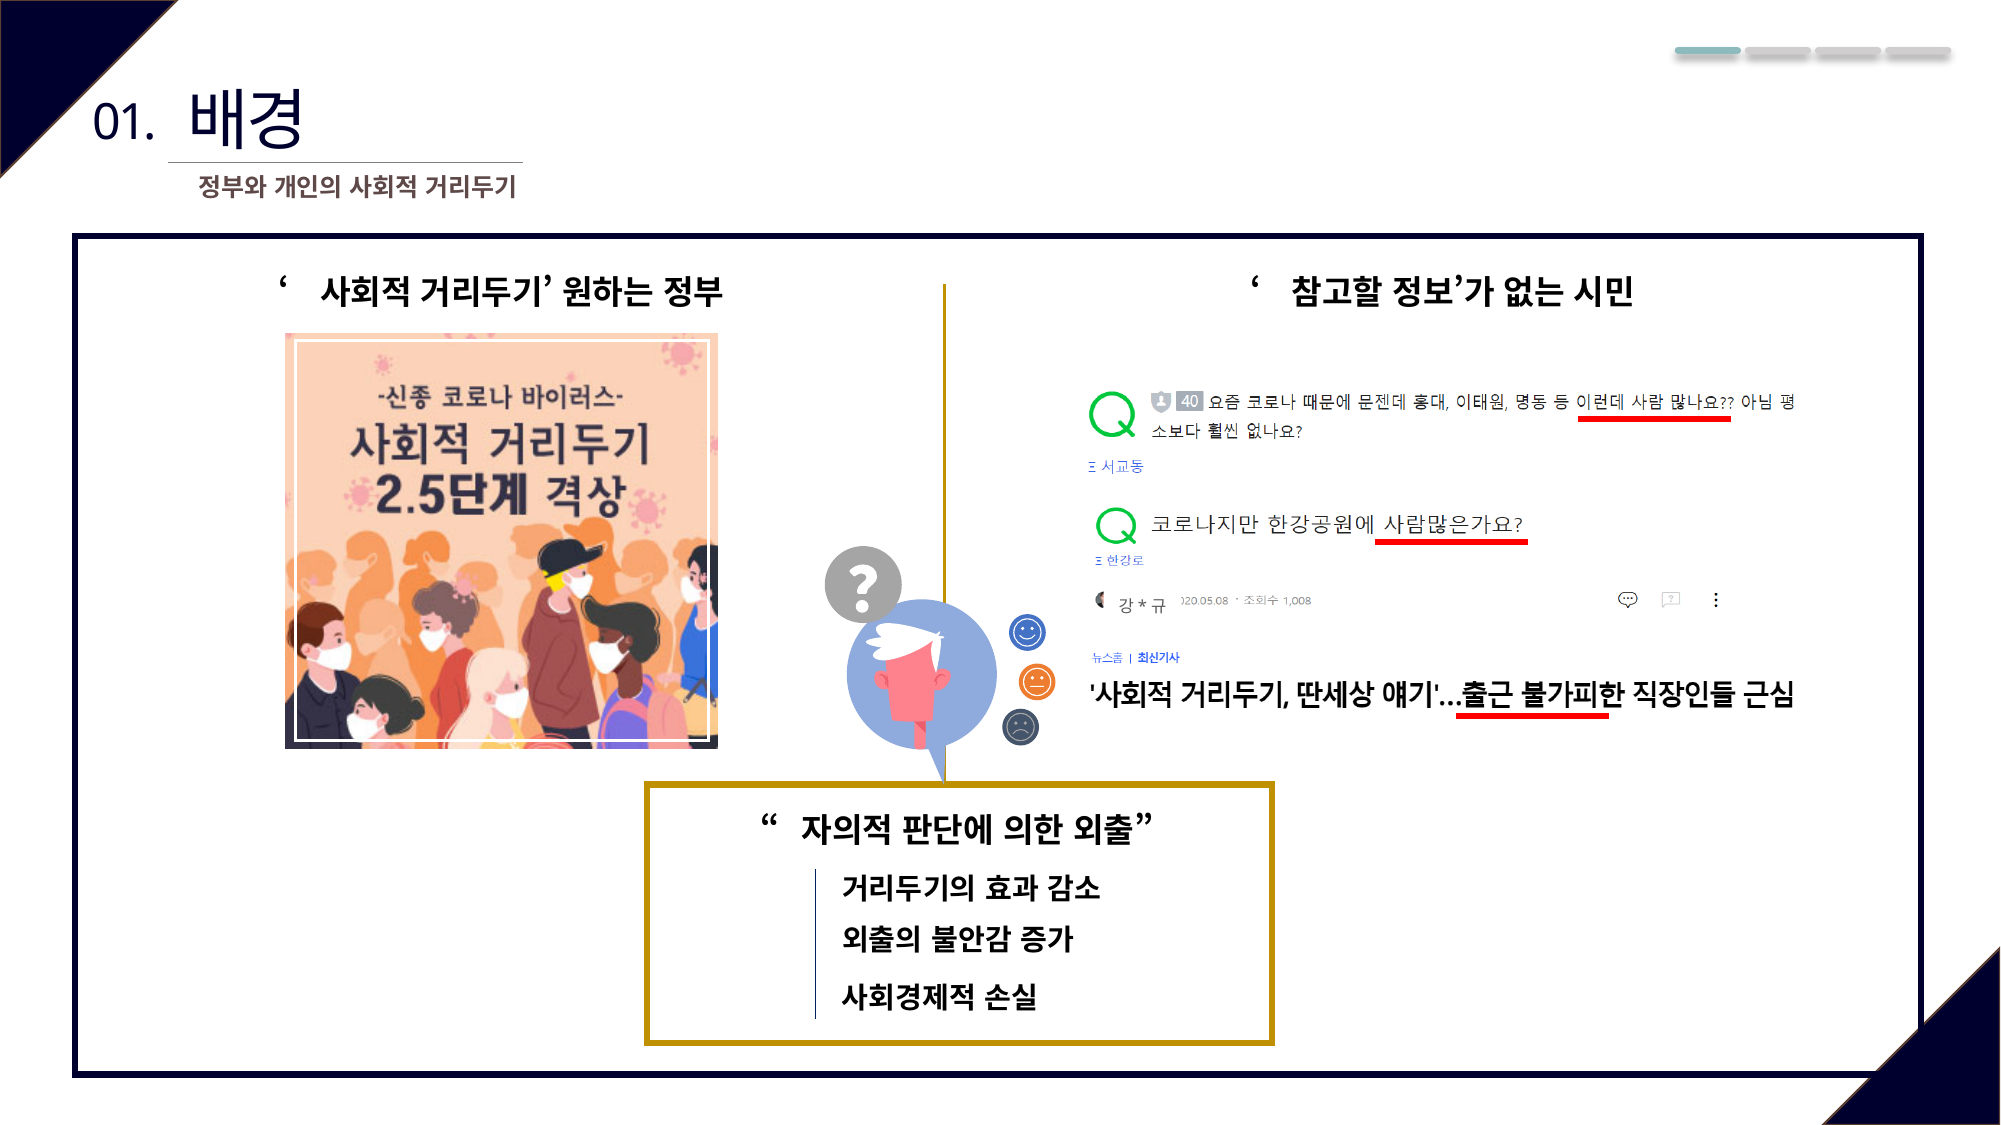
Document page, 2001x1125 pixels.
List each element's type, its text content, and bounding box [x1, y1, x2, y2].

text_box 정부와 개인의 사회적 거리두기 [183, 163, 534, 209]
text_box [74, 235, 1922, 1076]
picture [1062, 358, 1823, 483]
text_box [1080, 497, 1732, 614]
text_box 배경 [172, 70, 323, 162]
picture [1080, 638, 1811, 726]
picture [285, 333, 718, 749]
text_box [824, 546, 1056, 785]
text_box 01. [78, 81, 172, 157]
